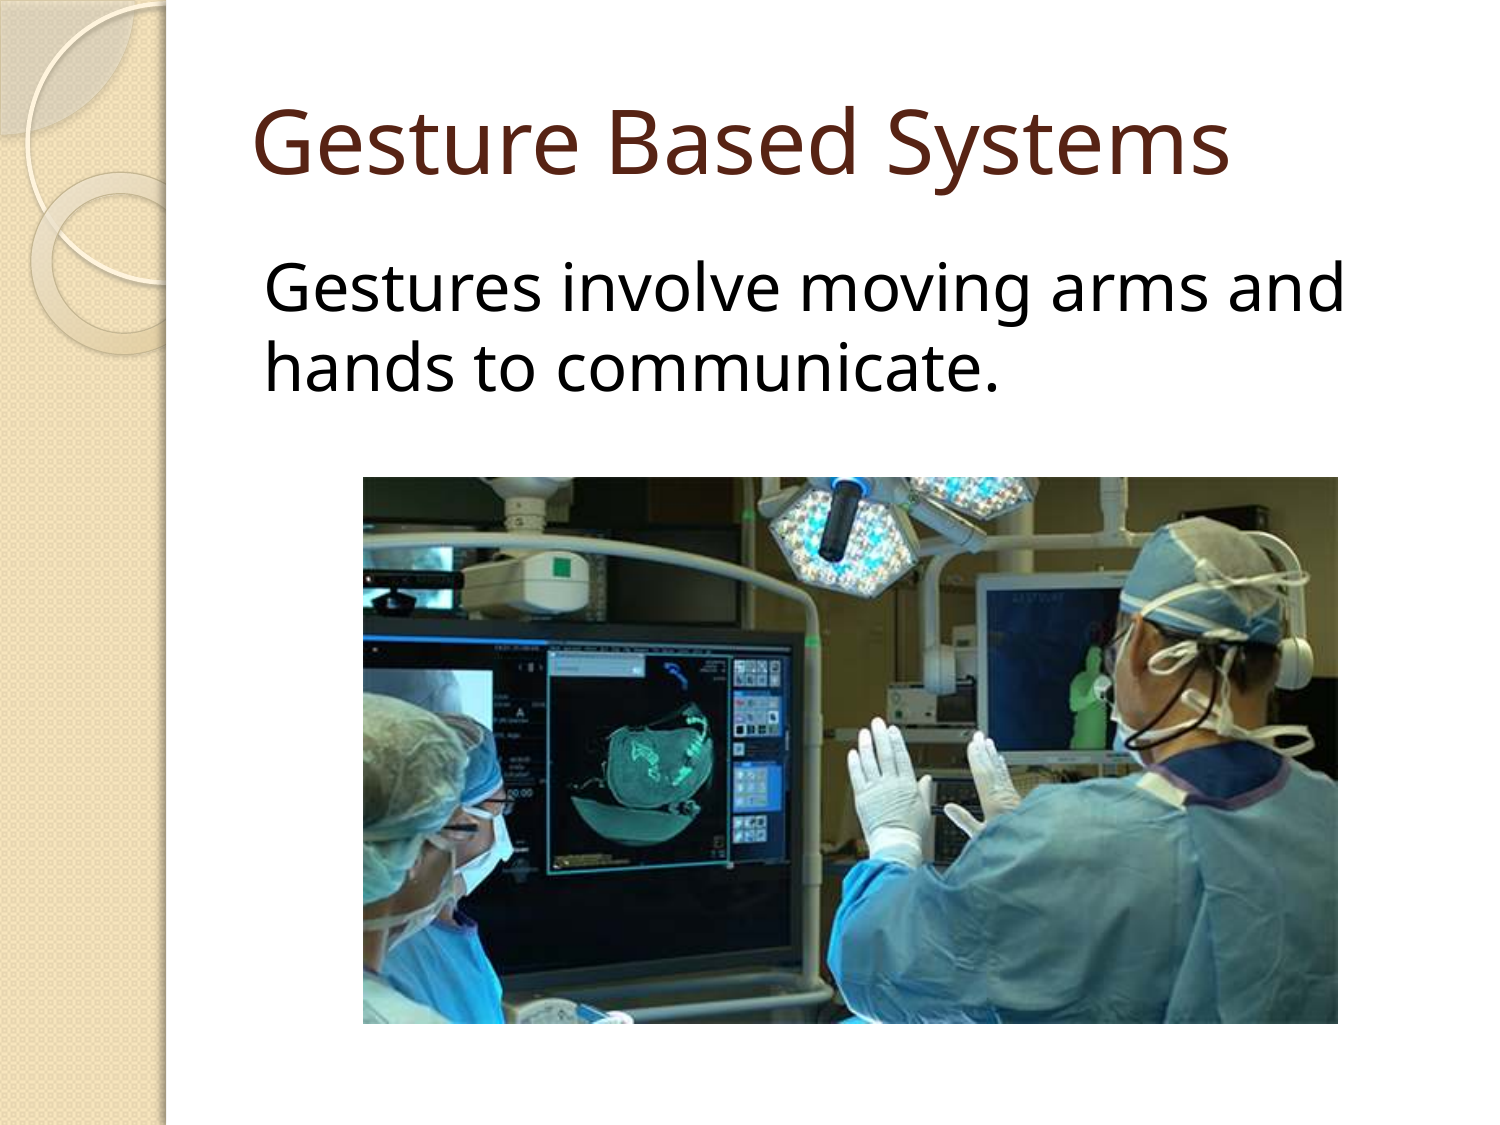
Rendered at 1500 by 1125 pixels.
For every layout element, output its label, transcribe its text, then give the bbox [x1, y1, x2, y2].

list Gestures involve moving arms and hands to communicate. [235, 237, 1466, 1025]
title Gesture Based Systems [235, 45, 1466, 233]
picture [362, 476, 1339, 1024]
